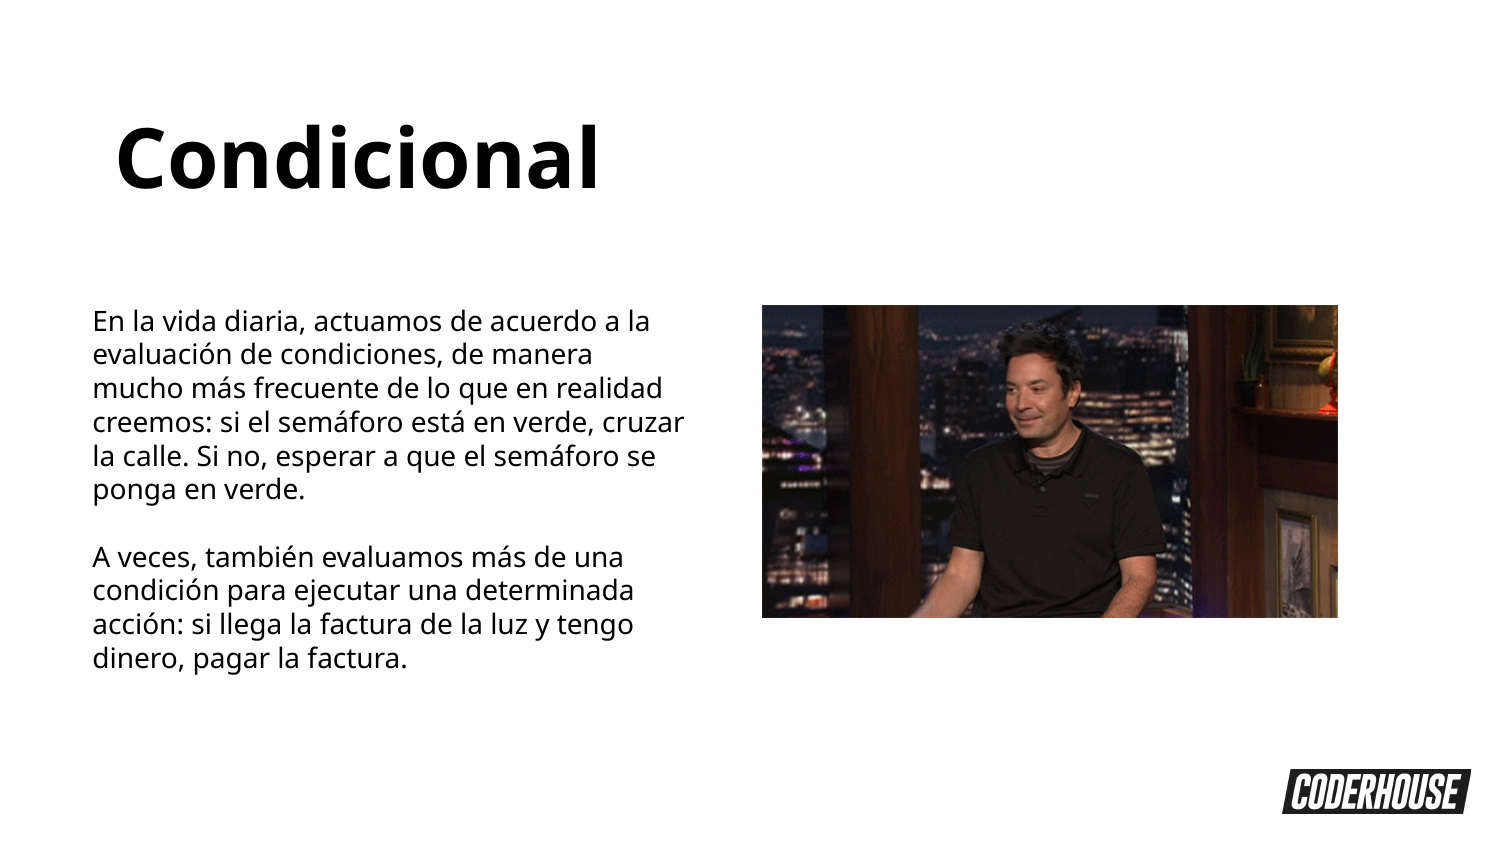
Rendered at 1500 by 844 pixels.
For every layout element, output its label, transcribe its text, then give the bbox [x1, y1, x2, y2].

picture [1281, 769, 1471, 814]
text_box En la vida diaria, actuamos de acuerdo a la evaluación de condiciones, de manera mucho más frecuente de lo que en realidad creemos: si el semáforo está en verde, cruzar la calle. Si no, esperar a que el semáforo se ponga en verde. A veces, también evaluamos más de una condición para ejecutar una determinada acción: si llega la factura de la luz y tengo dinero, pagar la factura. [77, 287, 707, 723]
picture [761, 305, 1338, 618]
text_box Condicional [77, 101, 1414, 222]
